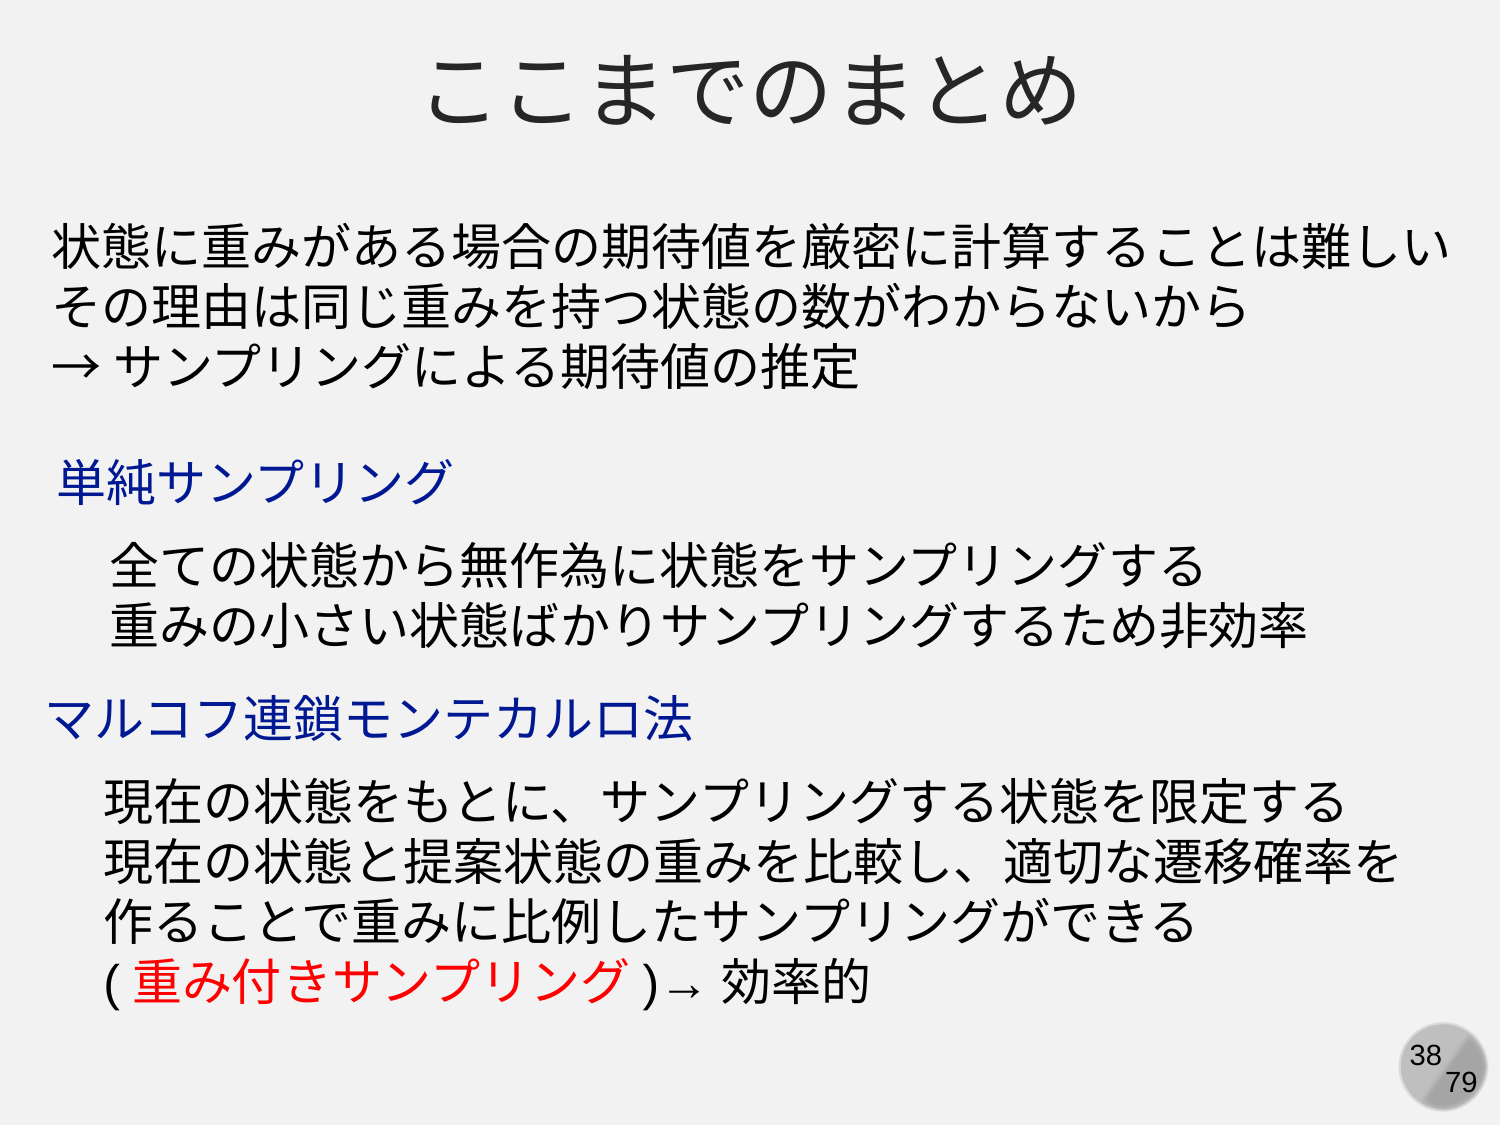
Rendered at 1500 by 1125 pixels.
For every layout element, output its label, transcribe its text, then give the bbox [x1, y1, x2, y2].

list ここまでのまとめ [0, 31, 1500, 155]
text_box 現在の状態をもとに、サンプリングする状態を限定する 現在の状態と提案状態の重みを比較し、適切な遷移確率を作ることで重みに比例したサンプリングができる (重み付きサンプリング)→効率的 [88, 763, 1436, 1018]
text_box 全ての状態から無作為に状態をサンプリングする 重みの小さい状態ばかりサンプリングするため非効率 [94, 527, 1325, 662]
text_box マルコフ連鎖モンテカルロ法 [29, 680, 715, 756]
text_box 単純サンプリング [41, 444, 479, 520]
text_box 状態に重みがある場合の期待値を厳密に計算することは難しい その理由は同じ重みを持つ状態の数がわからないから →サンプリングによる期待値の推定 [36, 208, 1467, 403]
